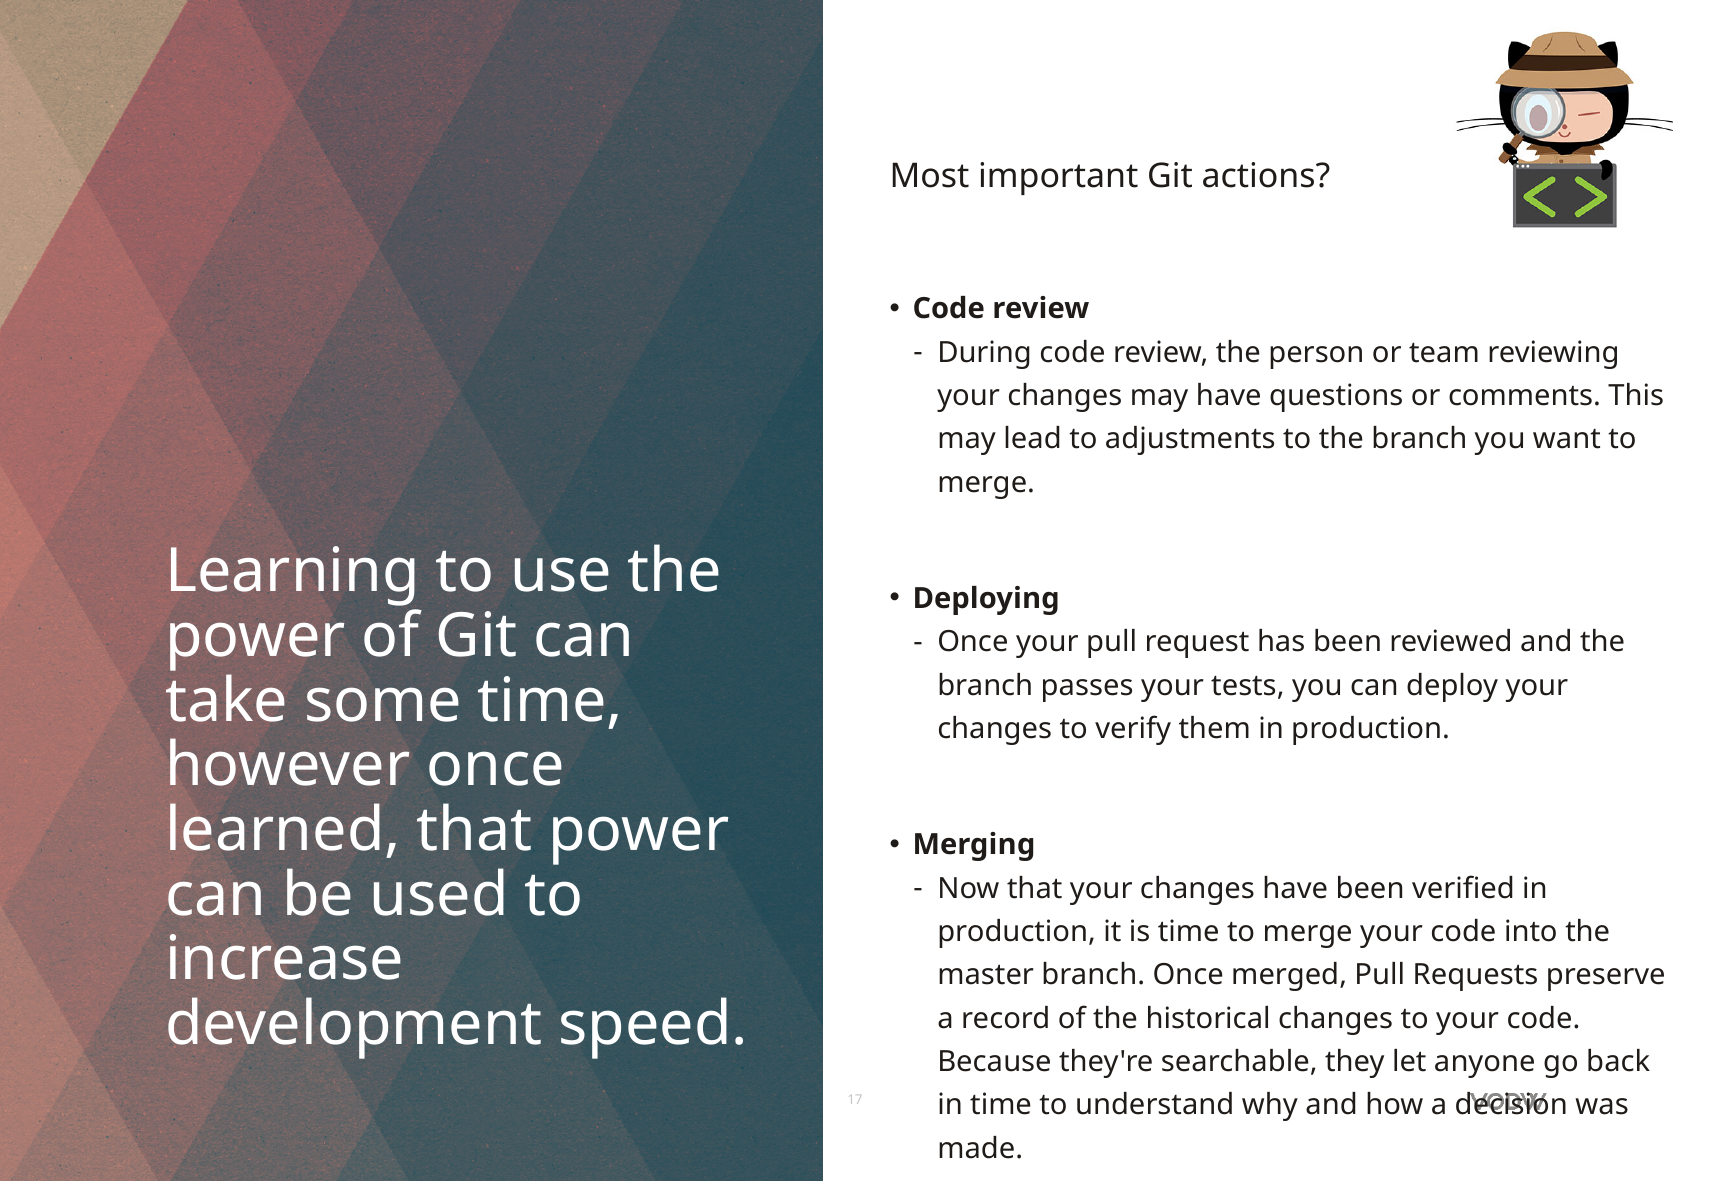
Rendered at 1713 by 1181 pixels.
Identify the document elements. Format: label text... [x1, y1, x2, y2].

picture [0, 0, 824, 1181]
title Most important Git actions? [889, 153, 1445, 195]
picture [1450, 21, 1682, 239]
list Code review During code review, the person or team reviewing your changes may have questions or comments. This may lead to adjustments to the branch you want to merge. Deploying Once your pull request has been reviewed and the branch passes your tests, you can deploy your changes to verify them in production. Merging Now that your changes have been verified in production, it is time to merge your code into the master branch. Once merged, Pull Requests preserve a record of the historical changes to your code. Because they're searchable, they let anyone go back in time to understand why and how a decision was made. Have a look here for more [889, 281, 1682, 1040]
